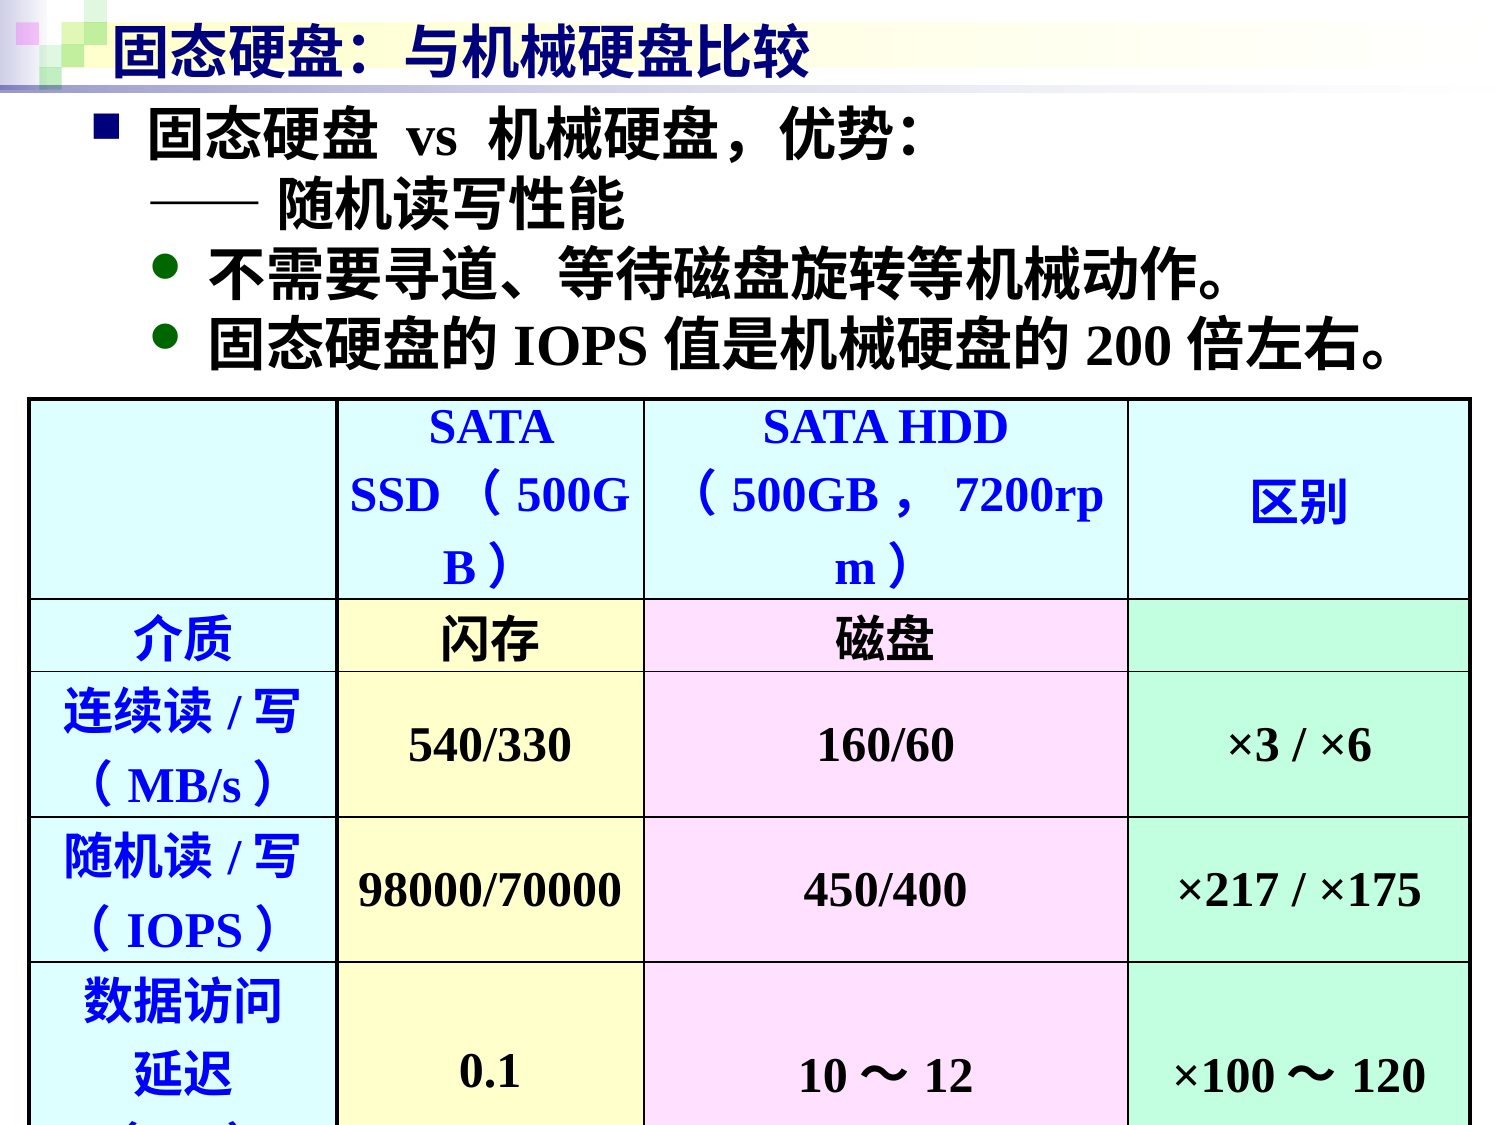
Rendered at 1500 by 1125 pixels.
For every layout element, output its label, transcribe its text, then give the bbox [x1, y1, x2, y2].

title 固态硬盘：与机械硬盘比较 [96, 6, 1448, 89]
table_cell 磁盘 [645, 600, 1127, 671]
table_cell 98000/70000 [339, 818, 643, 961]
table_cell ×3 / ×6 [1129, 672, 1468, 816]
table_cell 450/400 [645, 818, 1127, 961]
table_cell 闪存 [339, 600, 643, 671]
table_cell 0.1 [339, 963, 643, 1125]
table_cell [1129, 600, 1468, 671]
table_cell 随机读/写（IOPS） [31, 818, 335, 961]
table_cell 540/330 [339, 672, 643, 816]
list 固态硬盘 vs 机械硬盘，优势： —— 随机读写性能 不需要寻道、等待磁盘旋转等机械动作。 固态硬盘的IOPS值是机械硬盘的200倍左右。 [74, 89, 1448, 397]
table_header SATA HDD （500GB，7200rpm） [645, 401, 1127, 598]
table_cell 10～12 [645, 963, 1127, 1125]
table_header SATA SSD（500GB） [339, 401, 643, 598]
table_header [31, 401, 335, 598]
table_header 区别 [1129, 401, 1468, 598]
table_cell 数据访问 延迟（ms） [31, 963, 335, 1125]
table_cell ×100～120 [1129, 963, 1468, 1125]
table_cell ×217 / ×175 [1129, 818, 1468, 961]
table_cell 连续读/写（MB/s） [31, 672, 335, 816]
table_cell 160/60 [645, 672, 1127, 816]
table_cell 介质 [31, 600, 335, 671]
